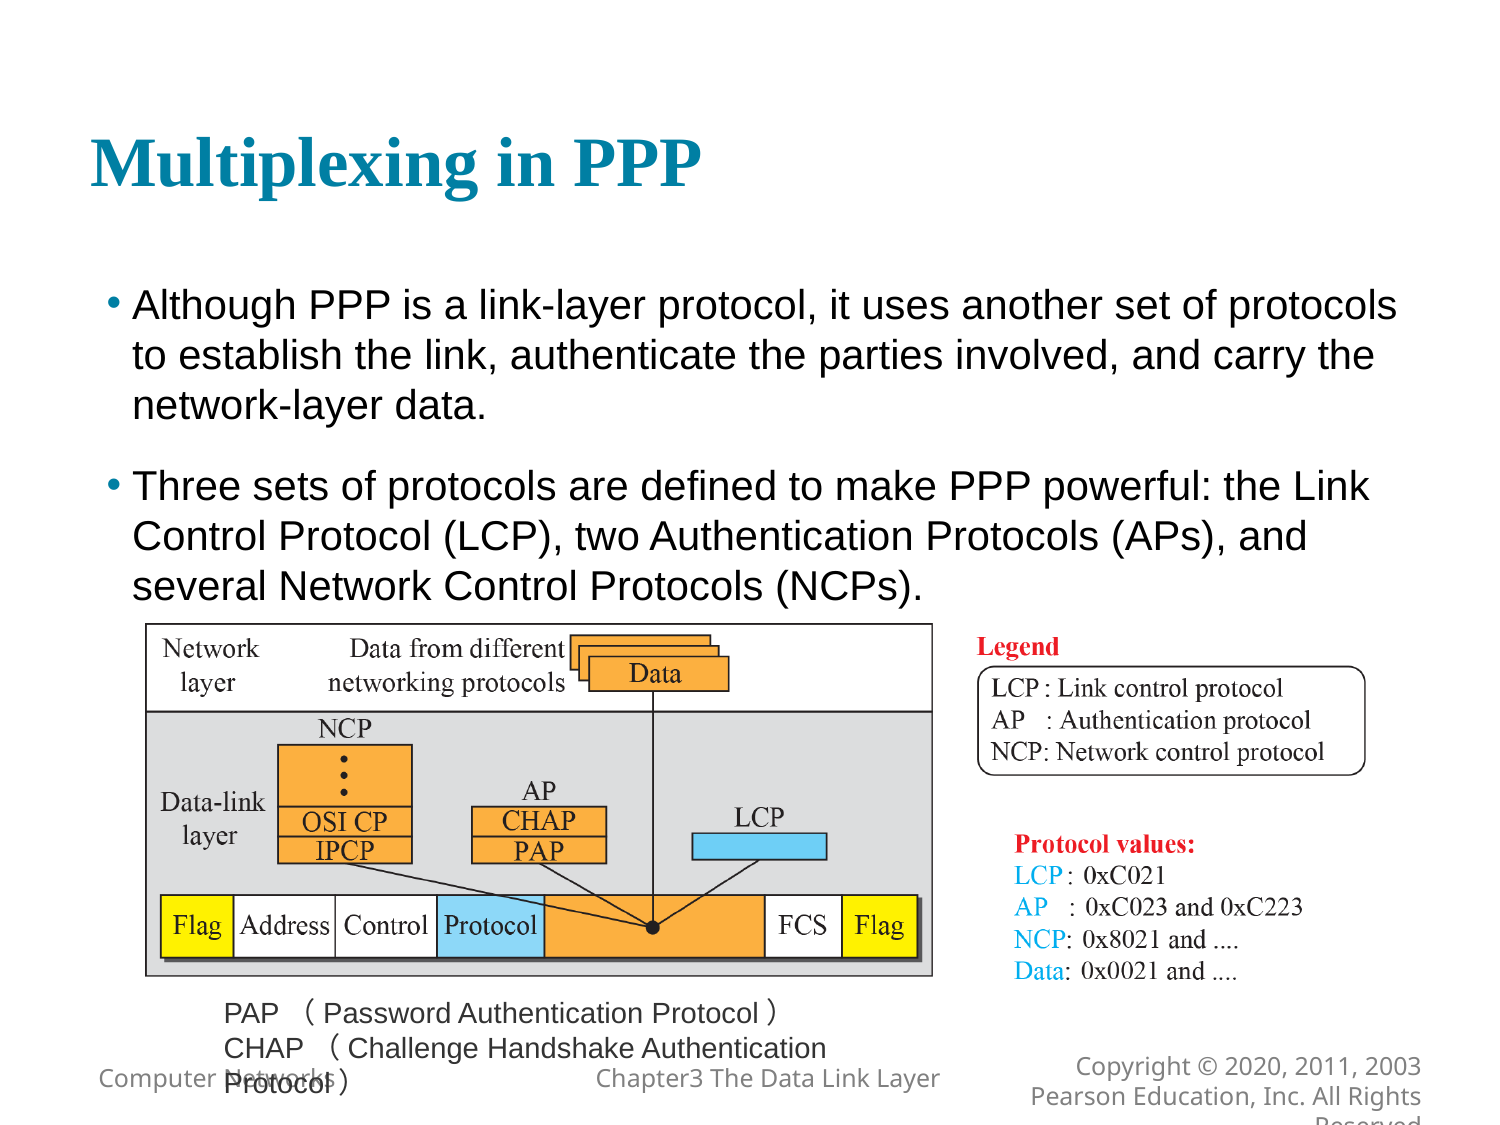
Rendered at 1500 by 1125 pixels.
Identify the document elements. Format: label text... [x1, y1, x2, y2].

picture [144, 623, 933, 978]
title Multiplexing in PPP [75, 35, 1425, 216]
list Although PPP is a link-layer protocol, it uses another set of protocols to establish the link, authenticate the parties involved, and carry the network-layer data. Three sets of protocols are defined to make PPP powerful: the Link Control Protocol (LCP), two Authentication Protocols (APs), and several Network Control Protocols (NCPs). [75, 262, 1425, 1005]
picture [976, 633, 1367, 988]
text_box PAP（Password Authentication Protocol） CHAP（Challenge Handshake Authentication Protocol） [208, 986, 959, 1107]
